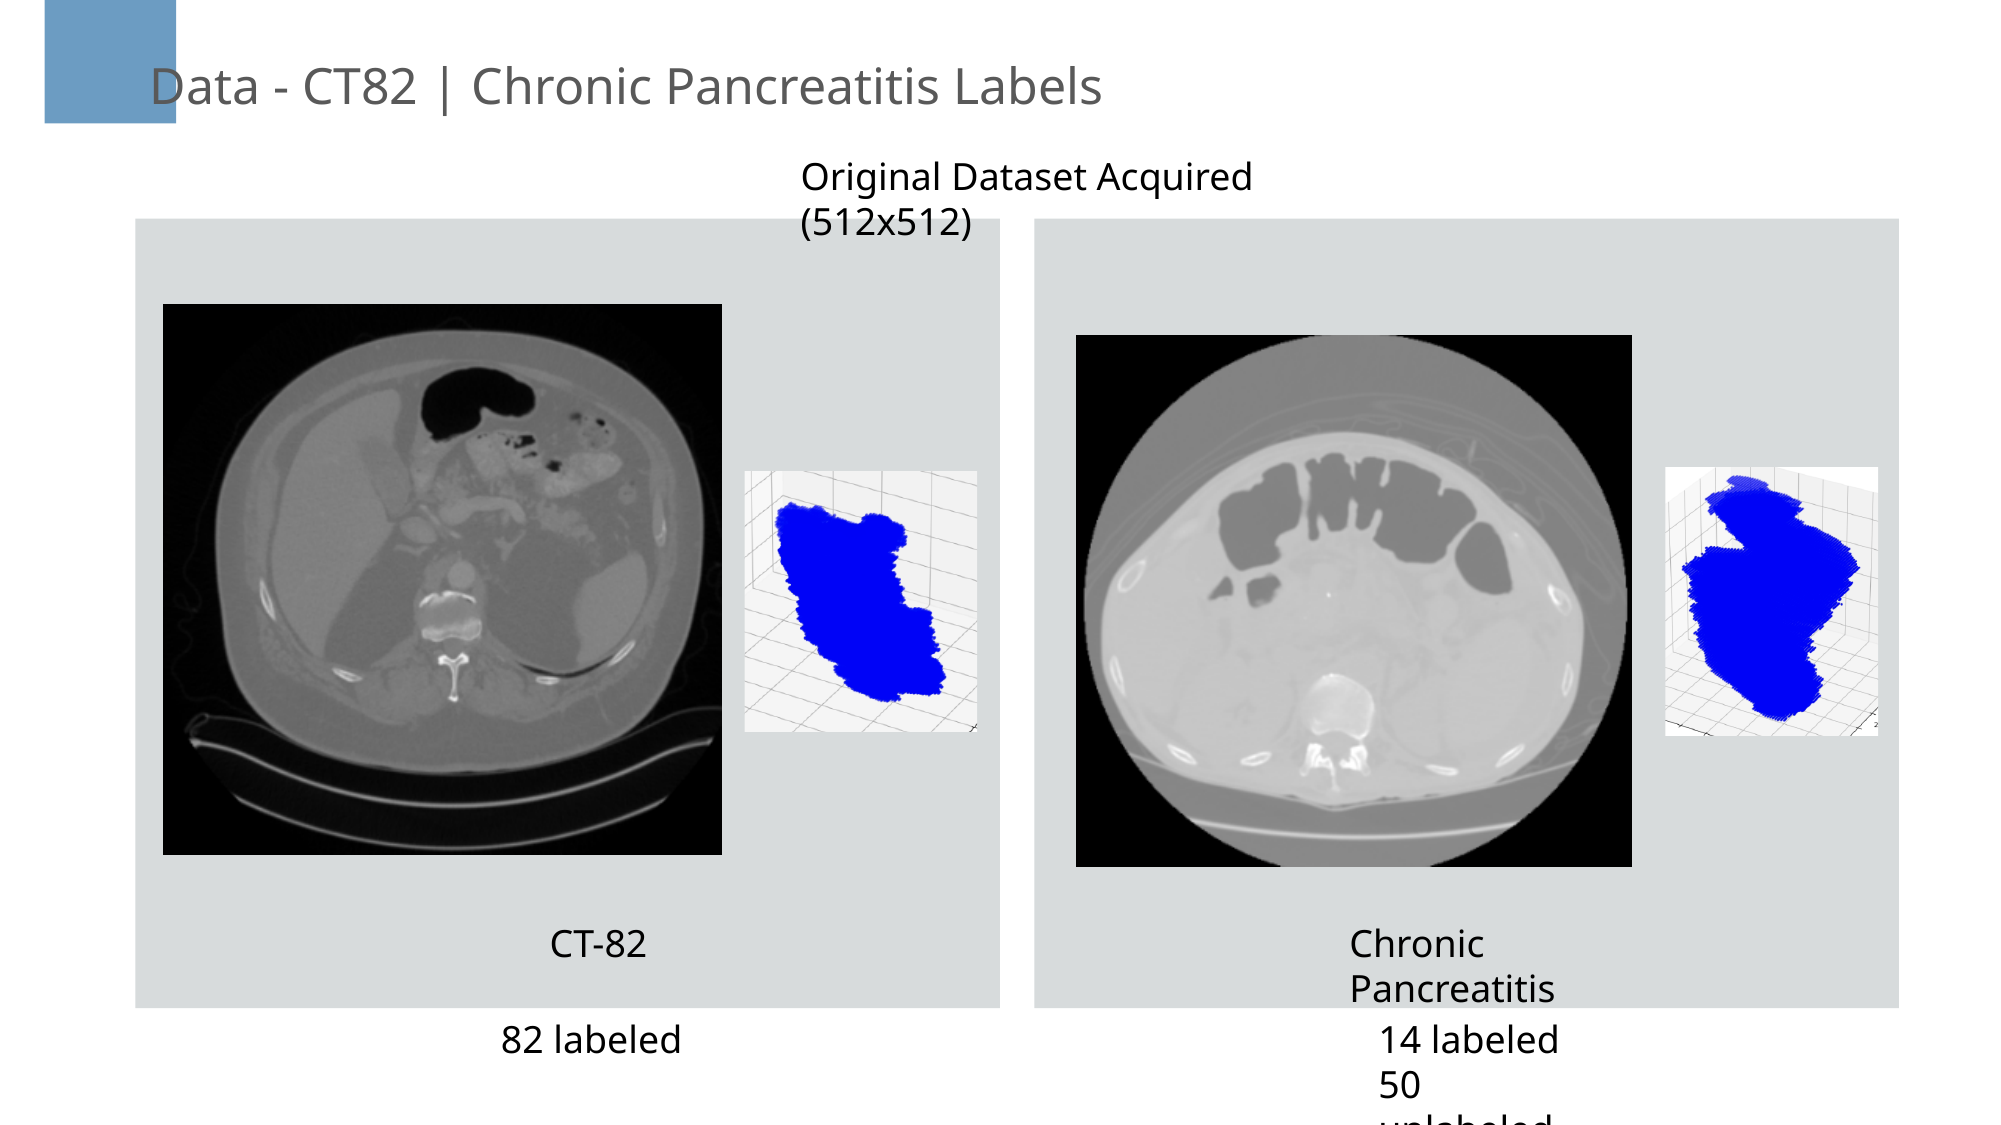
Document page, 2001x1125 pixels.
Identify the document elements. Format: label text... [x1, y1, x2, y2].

text_box Original Dataset Acquired (512x512) [785, 145, 1386, 251]
text_box [1033, 218, 1900, 1009]
picture [744, 471, 978, 732]
text_box CT-82 [534, 912, 867, 972]
text_box [134, 218, 1001, 1009]
text_box Chronic Pancreatitis [1334, 912, 1710, 1017]
picture [1665, 467, 1879, 736]
picture [1076, 335, 1632, 867]
text_box 14 labeled 50 unlabeled [1363, 1008, 1599, 1125]
text_box 82 labeled [486, 1008, 722, 1068]
picture [163, 304, 722, 855]
text_box [44, 0, 177, 124]
text_box Data - CT82 | Chronic Pancreatitis Labels [134, 47, 1119, 123]
